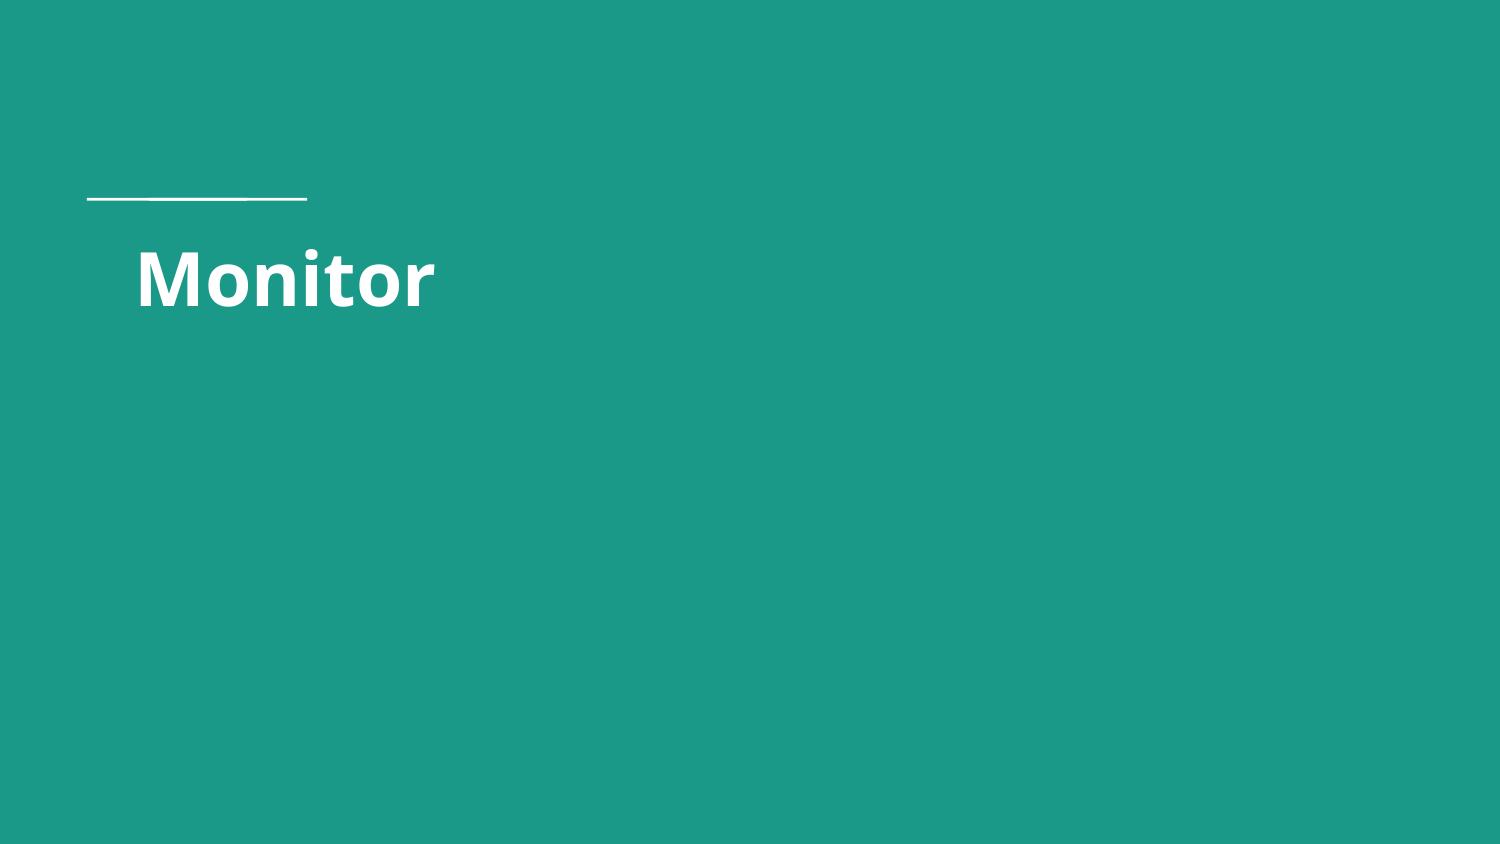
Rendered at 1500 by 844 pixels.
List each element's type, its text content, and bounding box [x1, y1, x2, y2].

title Monitor [119, 216, 1381, 466]
